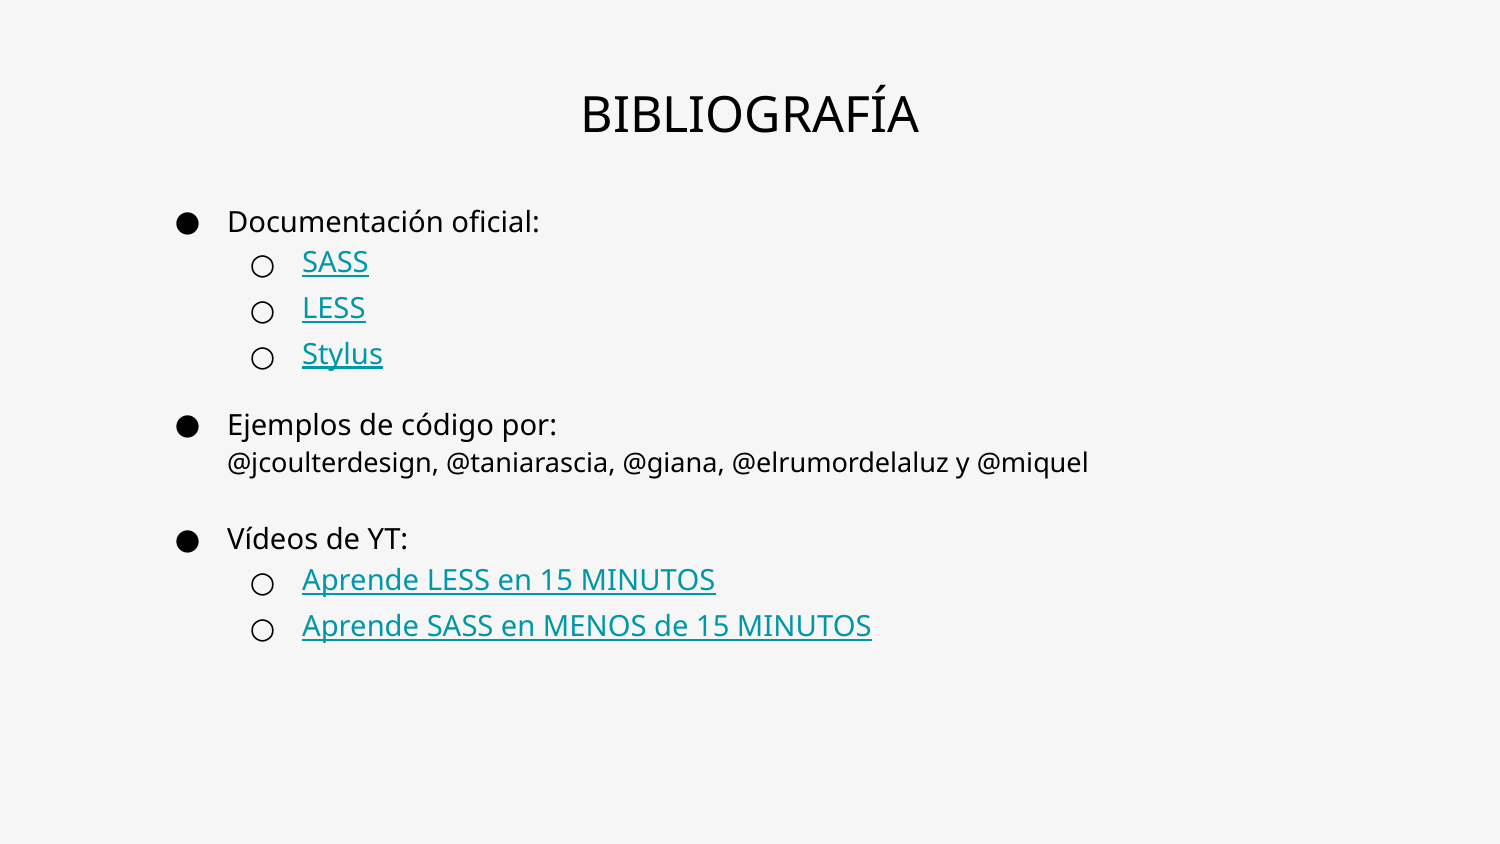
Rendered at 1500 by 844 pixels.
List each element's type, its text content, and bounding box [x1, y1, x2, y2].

text_box BIBLIOGRAFÍA [136, 67, 1363, 158]
text_box Documentación oficial: SASS LESS Stylus Ejemplos de código por: @jcoulterdesign, @taniarascia, @giana, @elrumordelaluz y @miquel Vídeos de YT: Aprende LESS en 15 MINUTOS Aprende SASS en MENOS de 15 MINUTOS [137, 182, 1431, 782]
